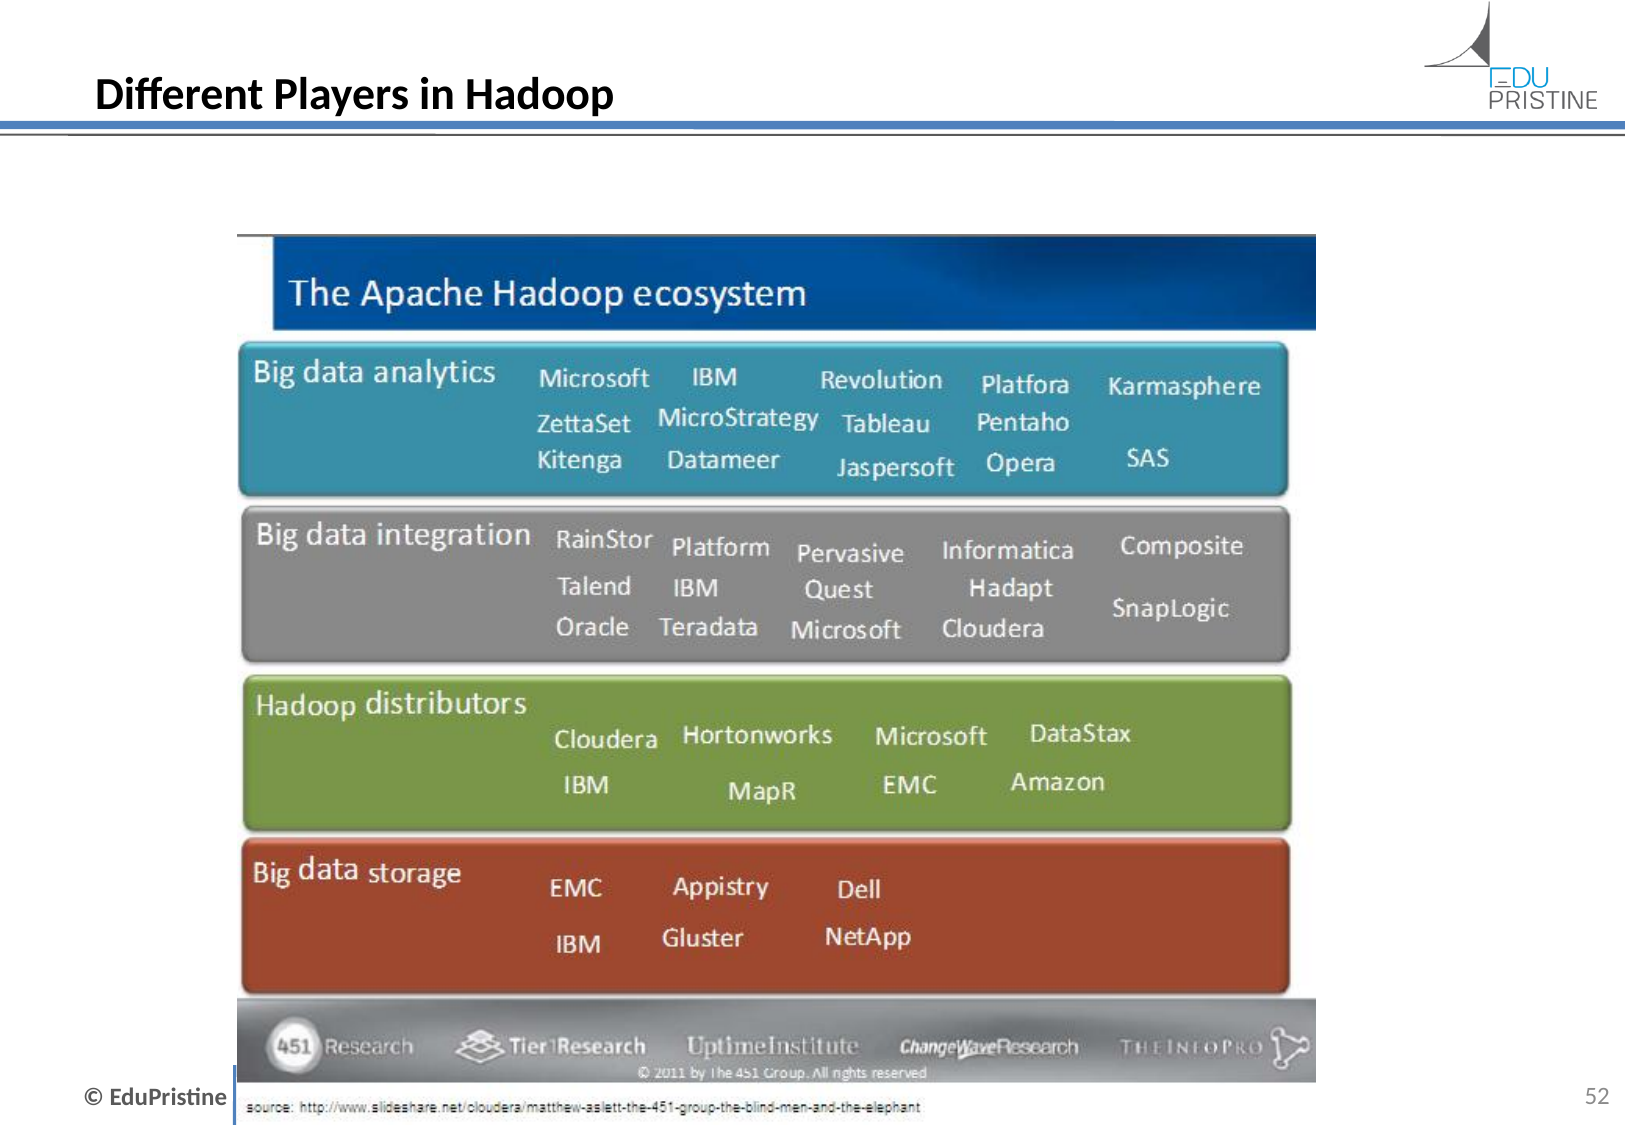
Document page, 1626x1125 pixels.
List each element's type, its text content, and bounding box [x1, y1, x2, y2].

picture [1424, 1, 1597, 109]
slide_number 51 [1543, 1065, 1625, 1125]
title Different Players in Hadoop [87, 10, 1416, 126]
picture [237, 234, 1316, 1125]
